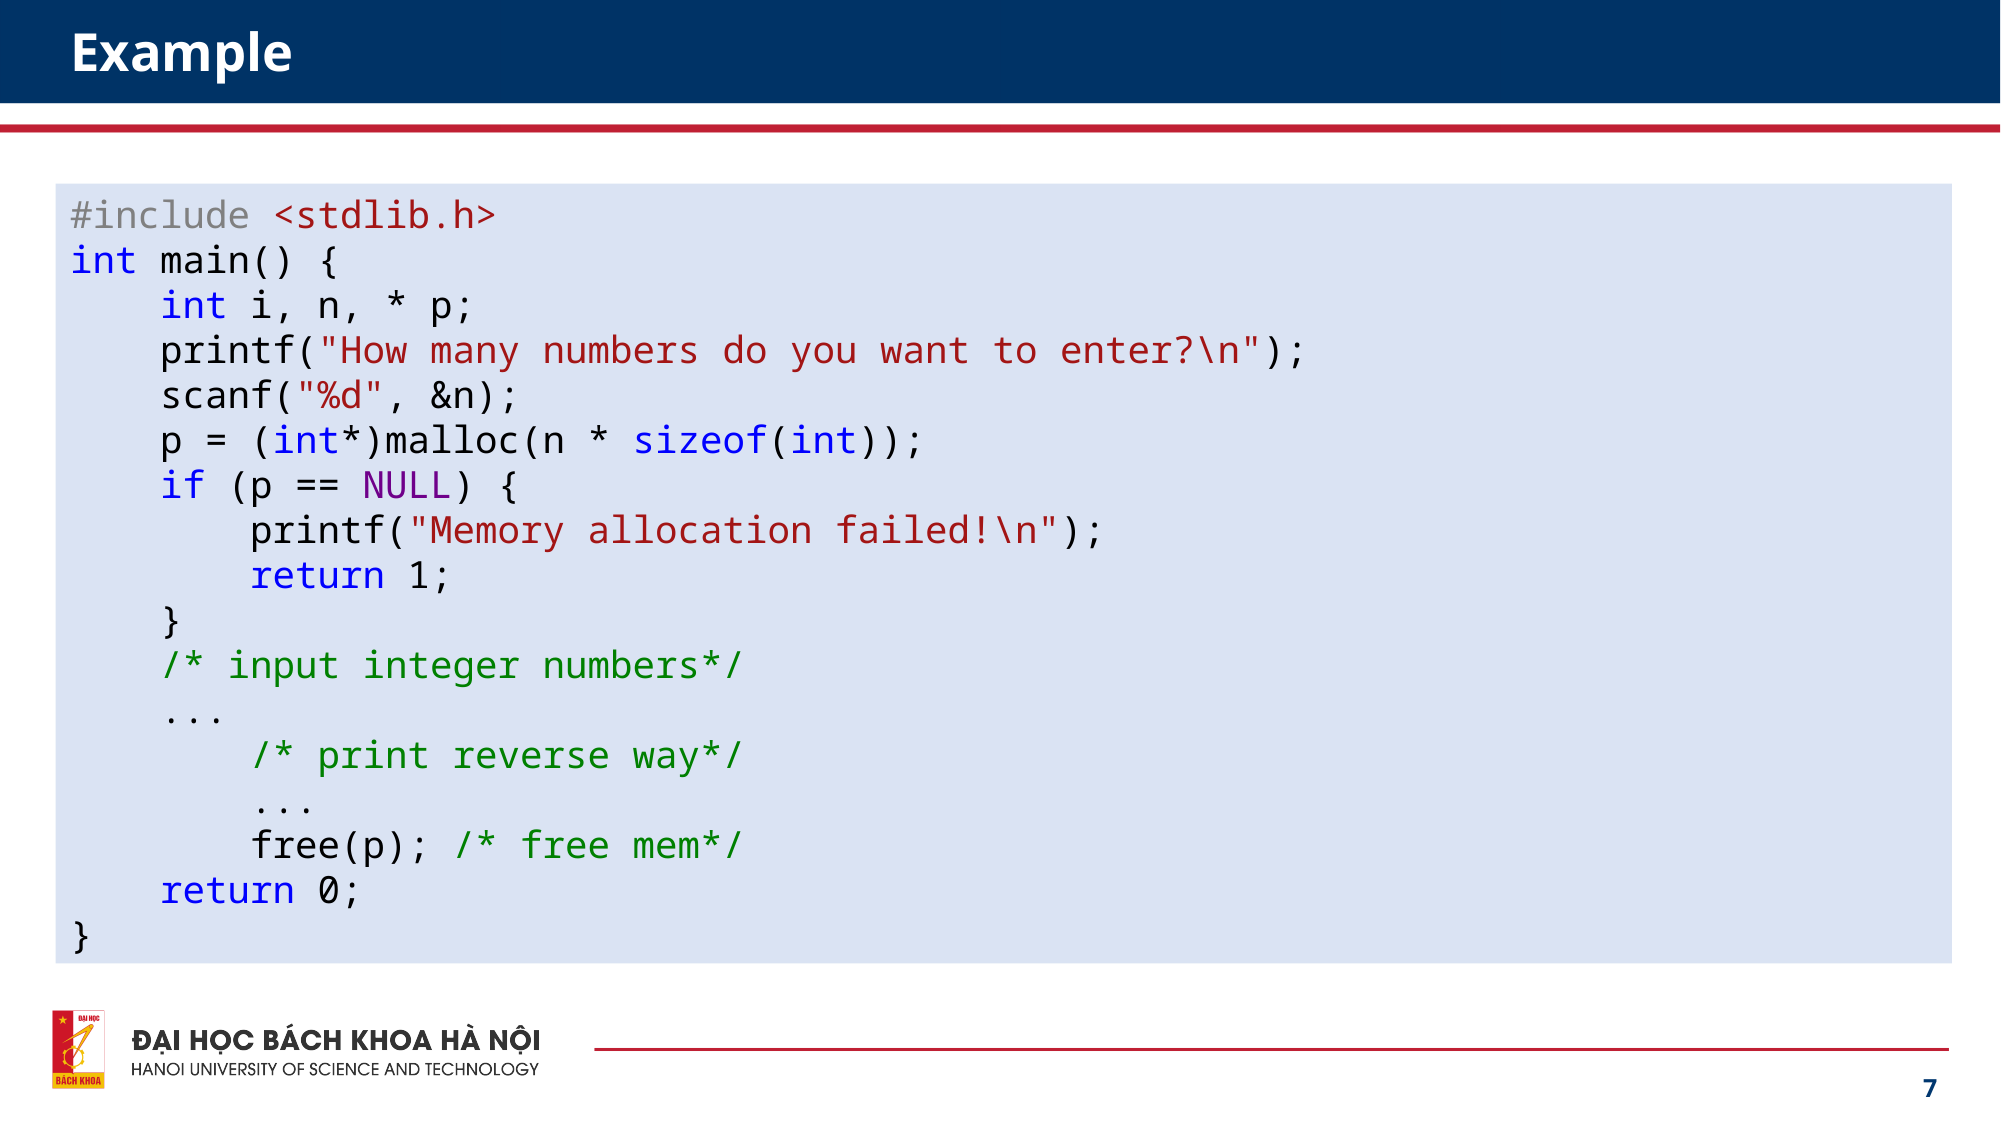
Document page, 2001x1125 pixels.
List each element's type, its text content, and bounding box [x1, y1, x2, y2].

text_box #include <stdlib.h> int main() { int i, n, * p; printf("How many numbers do you want to enter?\n"); scanf("%d", &n); p = (int*)malloc(n * sizeof(int)); if (p == NULL) { printf("Memory allocation failed!\n"); return 1; } /* input integer numbers*/ ... /* print reverse way*/ ... free(p); /* free mem*/ return 0; } [55, 183, 1952, 964]
slide_number 7 [1502, 1065, 1953, 1125]
title Example [55, 18, 1945, 90]
picture [0, 0, 2001, 1125]
